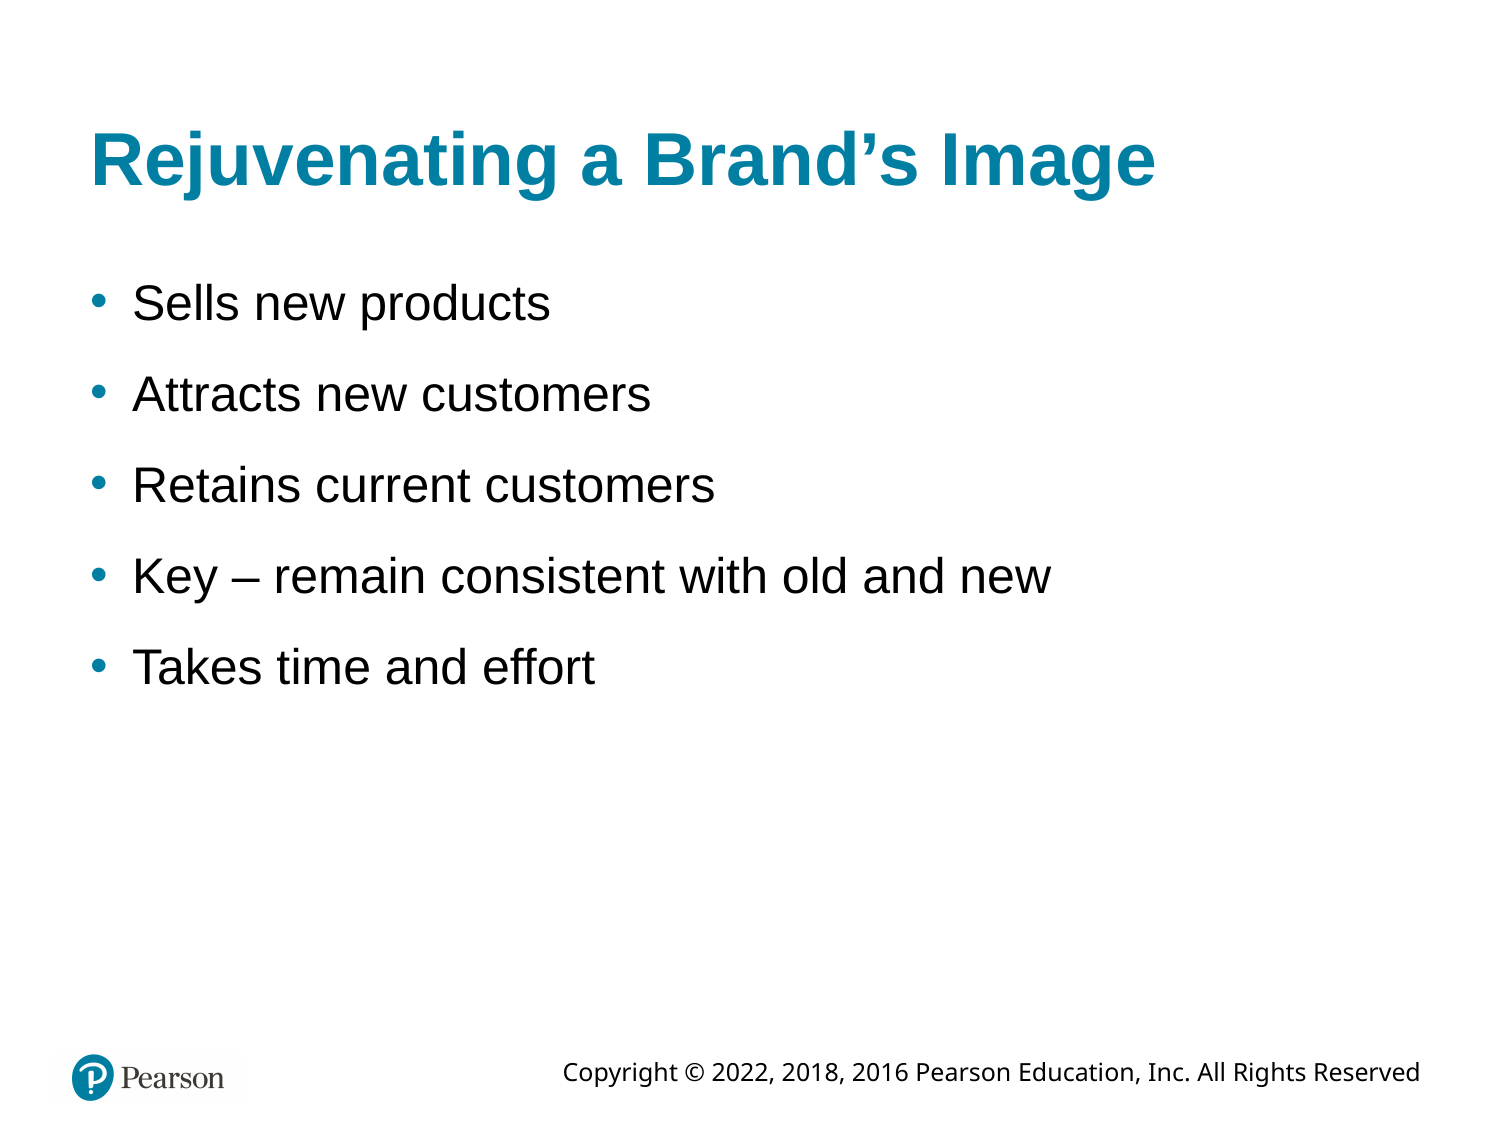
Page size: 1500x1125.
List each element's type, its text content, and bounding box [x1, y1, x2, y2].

list Sells new products Attracts new customers Retains current customers Key – remain consistent with old and new Takes time and effort [75, 255, 1426, 1021]
picture [51, 1053, 245, 1102]
title Rejuvenating a Brand’s Image [75, 35, 1425, 216]
